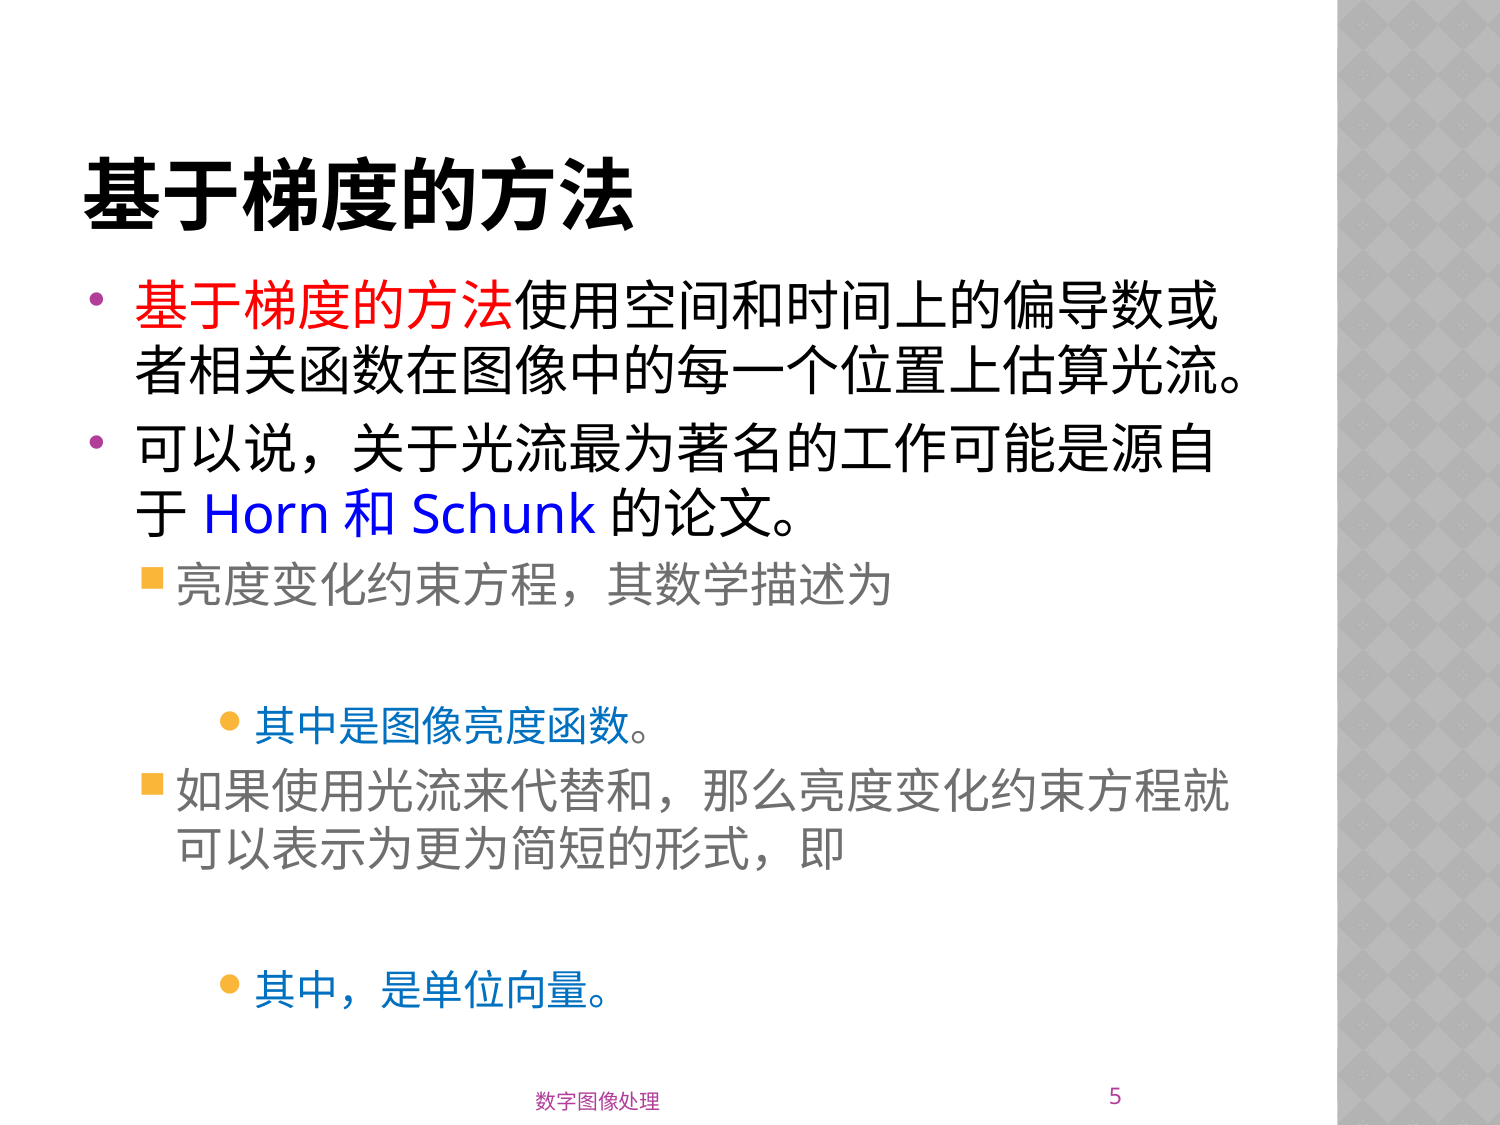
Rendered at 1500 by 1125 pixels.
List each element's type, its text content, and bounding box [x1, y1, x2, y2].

footer 数字图像处理 [75, 1075, 675, 1114]
title 基于梯度的方法 [75, 52, 1263, 240]
slide_number 5 [1025, 1075, 1122, 1113]
